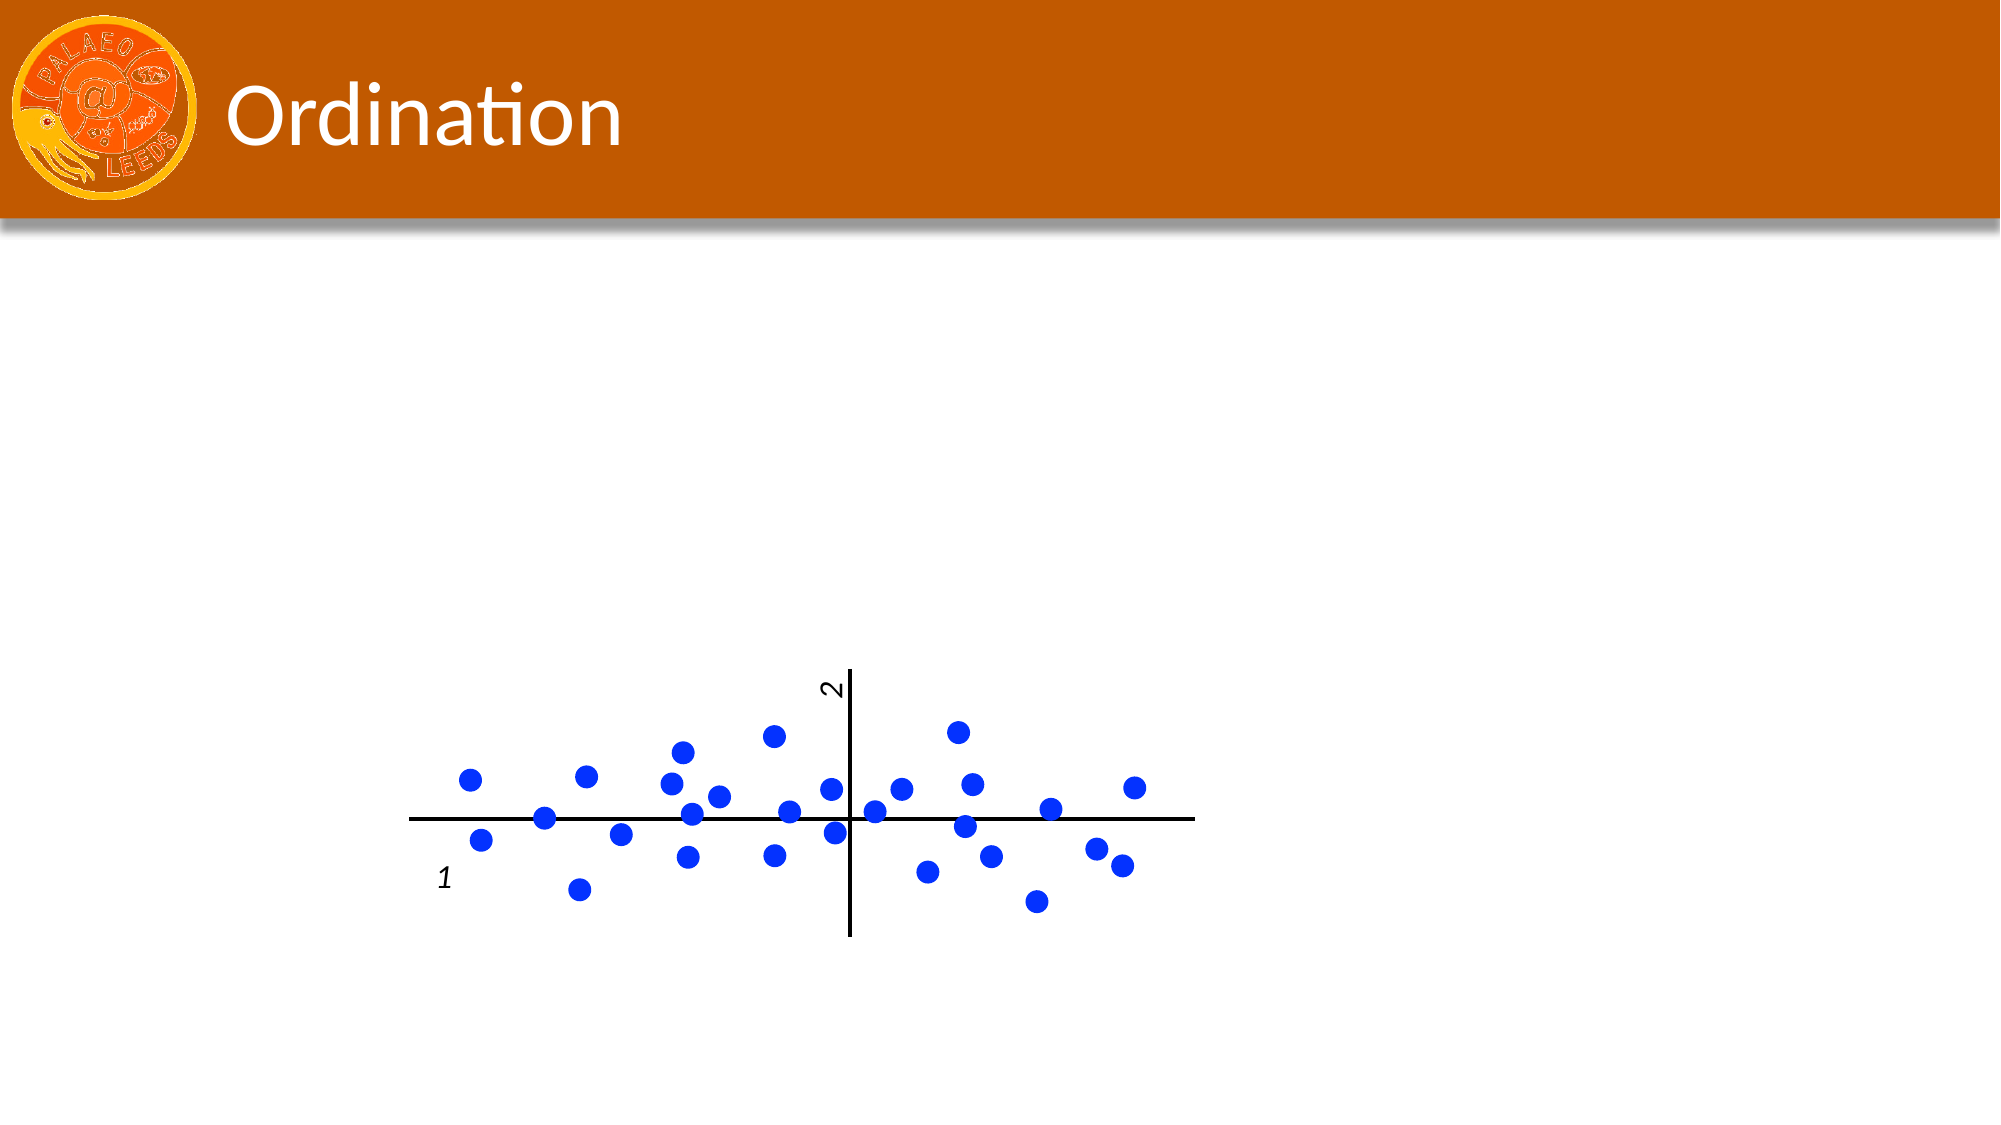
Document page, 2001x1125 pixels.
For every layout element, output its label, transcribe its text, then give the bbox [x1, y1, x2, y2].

picture [11, 15, 197, 200]
text_box [0, 0, 2000, 219]
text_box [458, 721, 1147, 914]
text_box Ordination [210, 17, 2000, 201]
